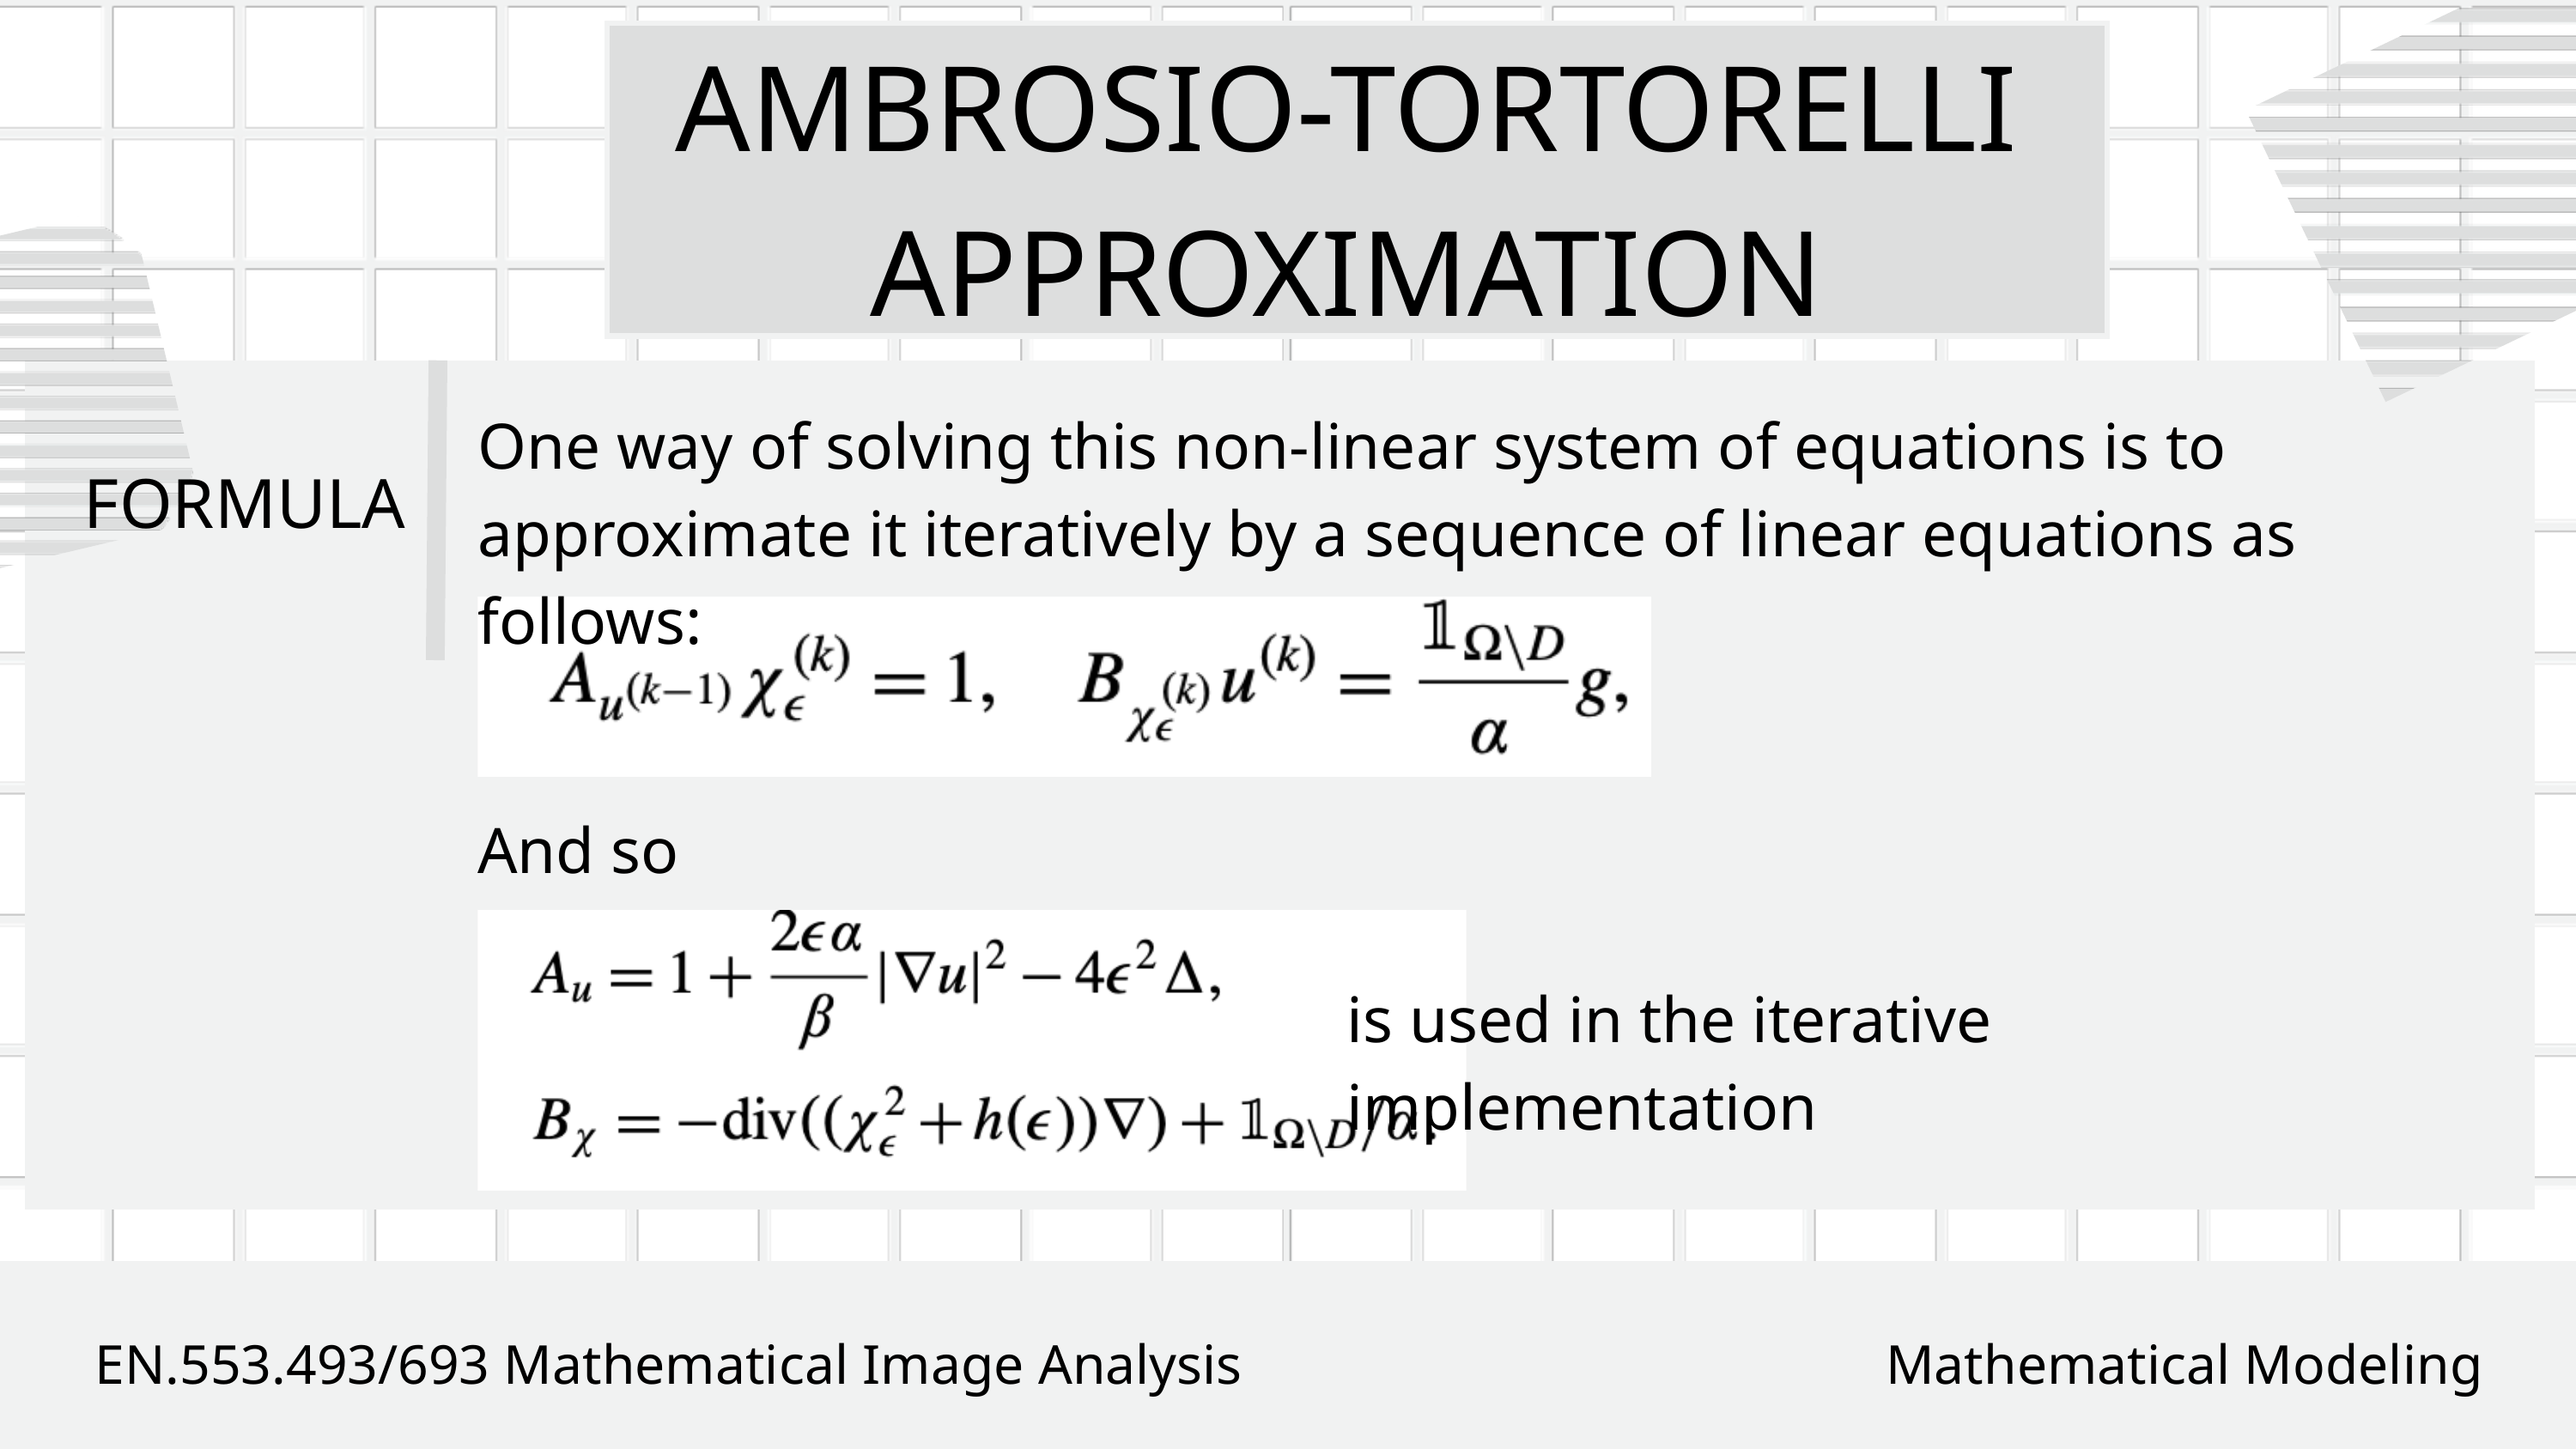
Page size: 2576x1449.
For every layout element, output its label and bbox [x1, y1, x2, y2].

text_box [0, 1260, 2576, 1449]
text_box [606, 22, 2108, 336]
text_box [25, 360, 2536, 1210]
text_box [0, 0, 2576, 1258]
